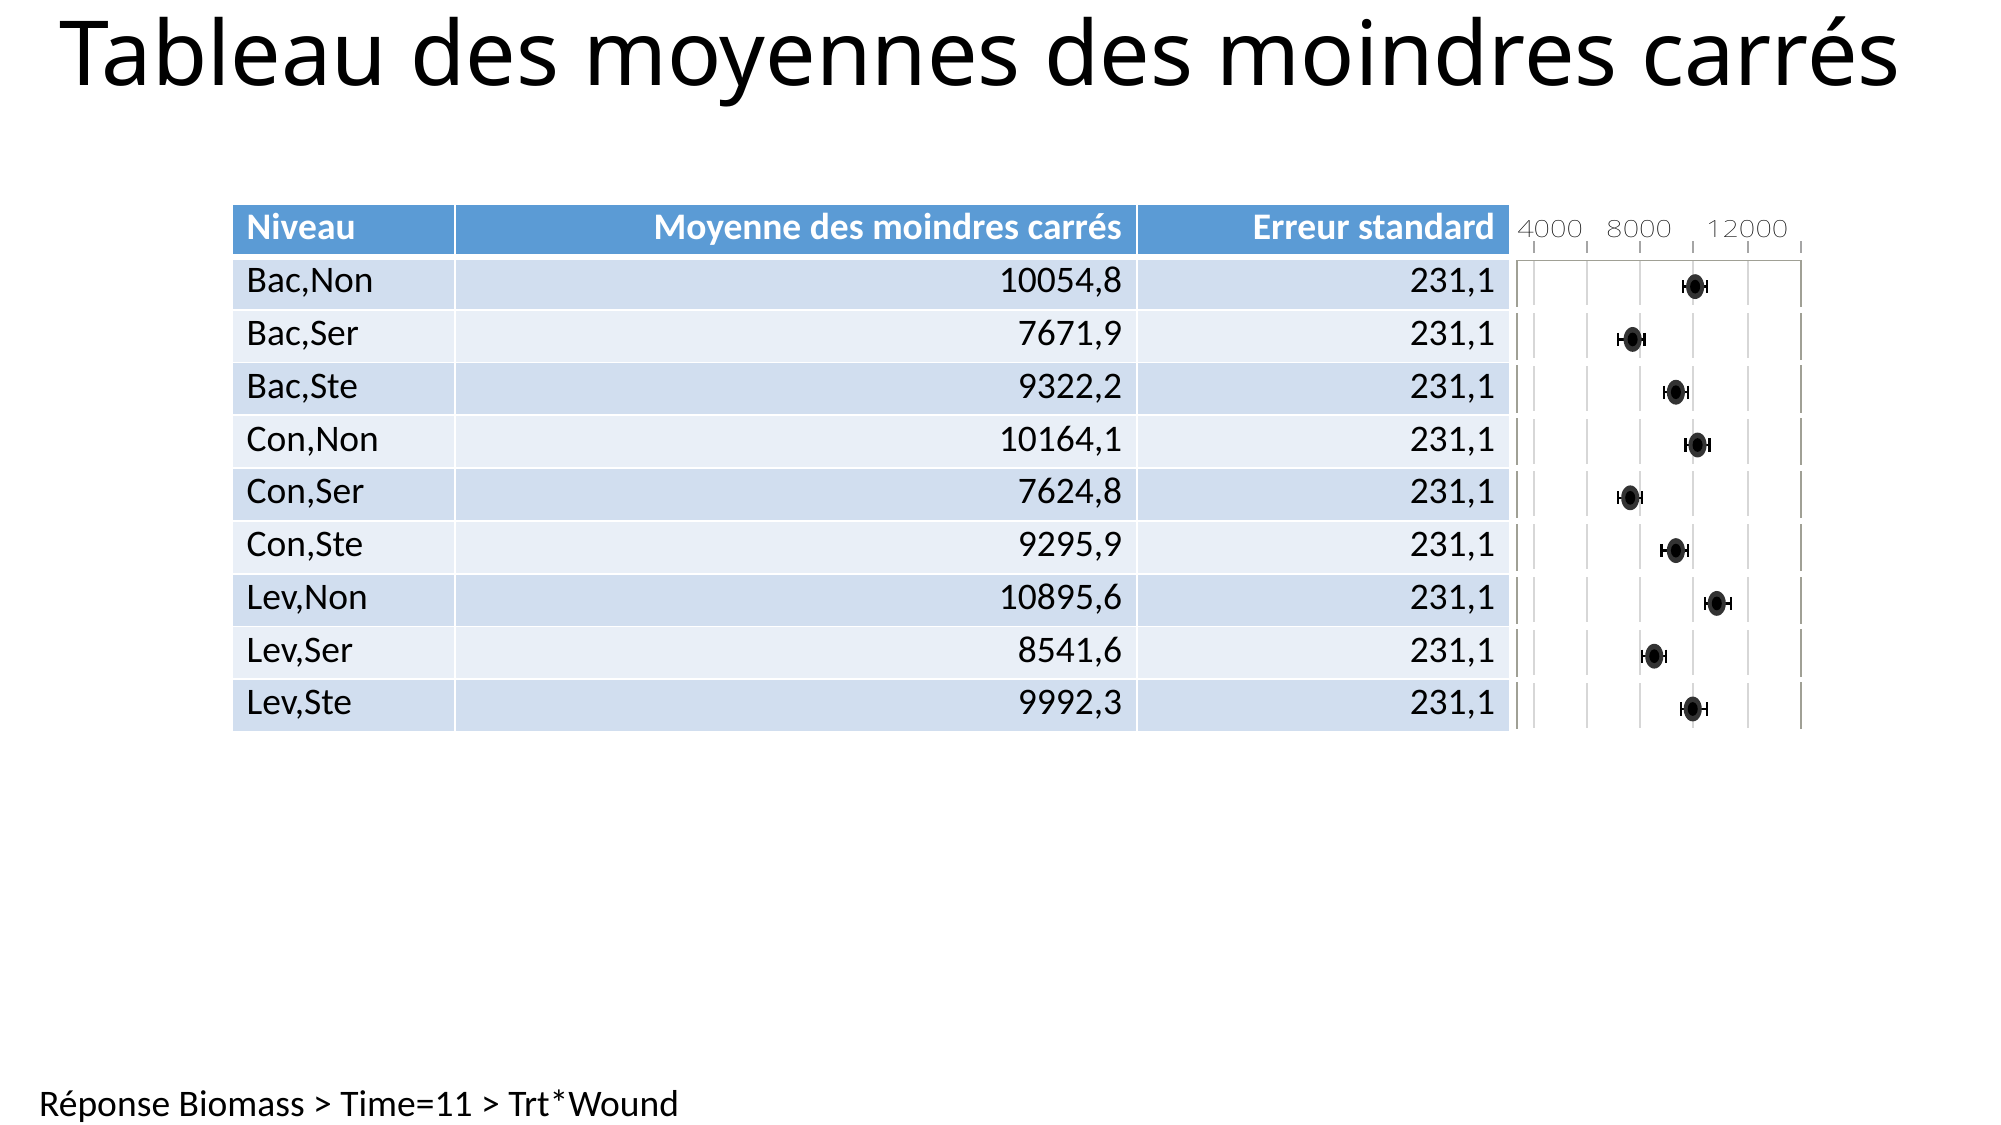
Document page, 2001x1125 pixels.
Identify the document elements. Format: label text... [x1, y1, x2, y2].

table_cell Con,Non [233, 416, 454, 467]
table_cell [1511, 522, 1805, 573]
table_cell Bac,Ste [233, 363, 454, 414]
table_cell Bac,Ser [233, 311, 454, 362]
title Tableau des moyennes des moindres carrés [0, 0, 1963, 113]
table_cell Lev,Ser [233, 627, 454, 678]
table_cell Con,Ste [233, 522, 454, 573]
table_cell 9992,3 [456, 680, 1136, 731]
table_cell 231,1 [1138, 416, 1509, 467]
table_cell 231,1 [1138, 260, 1509, 309]
table_cell 231,1 [1138, 311, 1509, 362]
table_cell [1511, 363, 1805, 414]
table_cell Con,Ser [233, 469, 454, 520]
table_cell 10054,8 [456, 260, 1136, 309]
table_cell [1511, 575, 1805, 626]
table_cell 7624,8 [456, 469, 1136, 520]
table_cell 10895,6 [456, 575, 1136, 626]
table_cell [1511, 311, 1805, 362]
text_box Réponse Biomass > Time=11 > Trt*Wound [39, 1079, 681, 1125]
table_cell 10164,1 [456, 416, 1136, 467]
table_cell Lev,Ste [233, 680, 454, 731]
table_header Moyenne des moindres carrés [456, 205, 1136, 254]
table_cell 231,1 [1138, 575, 1509, 626]
table_cell 231,1 [1138, 363, 1509, 414]
table_cell 9295,9 [456, 522, 1136, 573]
table_cell [1511, 680, 1805, 731]
table_cell 231,1 [1138, 469, 1509, 520]
table_cell 231,1 [1138, 522, 1509, 573]
table_header [1511, 205, 1805, 254]
table_cell [1511, 416, 1805, 467]
table_header Erreur standard [1138, 205, 1509, 254]
table_cell 7671,9 [456, 311, 1136, 362]
table_cell Lev,Non [233, 575, 454, 626]
table_cell 9322,2 [456, 363, 1136, 414]
table_cell 8541,6 [456, 627, 1136, 678]
table_cell [1511, 469, 1805, 520]
table_cell [1511, 260, 1805, 309]
table_header Niveau [233, 205, 454, 254]
table_cell 231,1 [1138, 627, 1509, 678]
table_cell [1511, 627, 1805, 678]
table_cell Bac,Non [233, 260, 454, 309]
table_cell 231,1 [1138, 680, 1509, 731]
